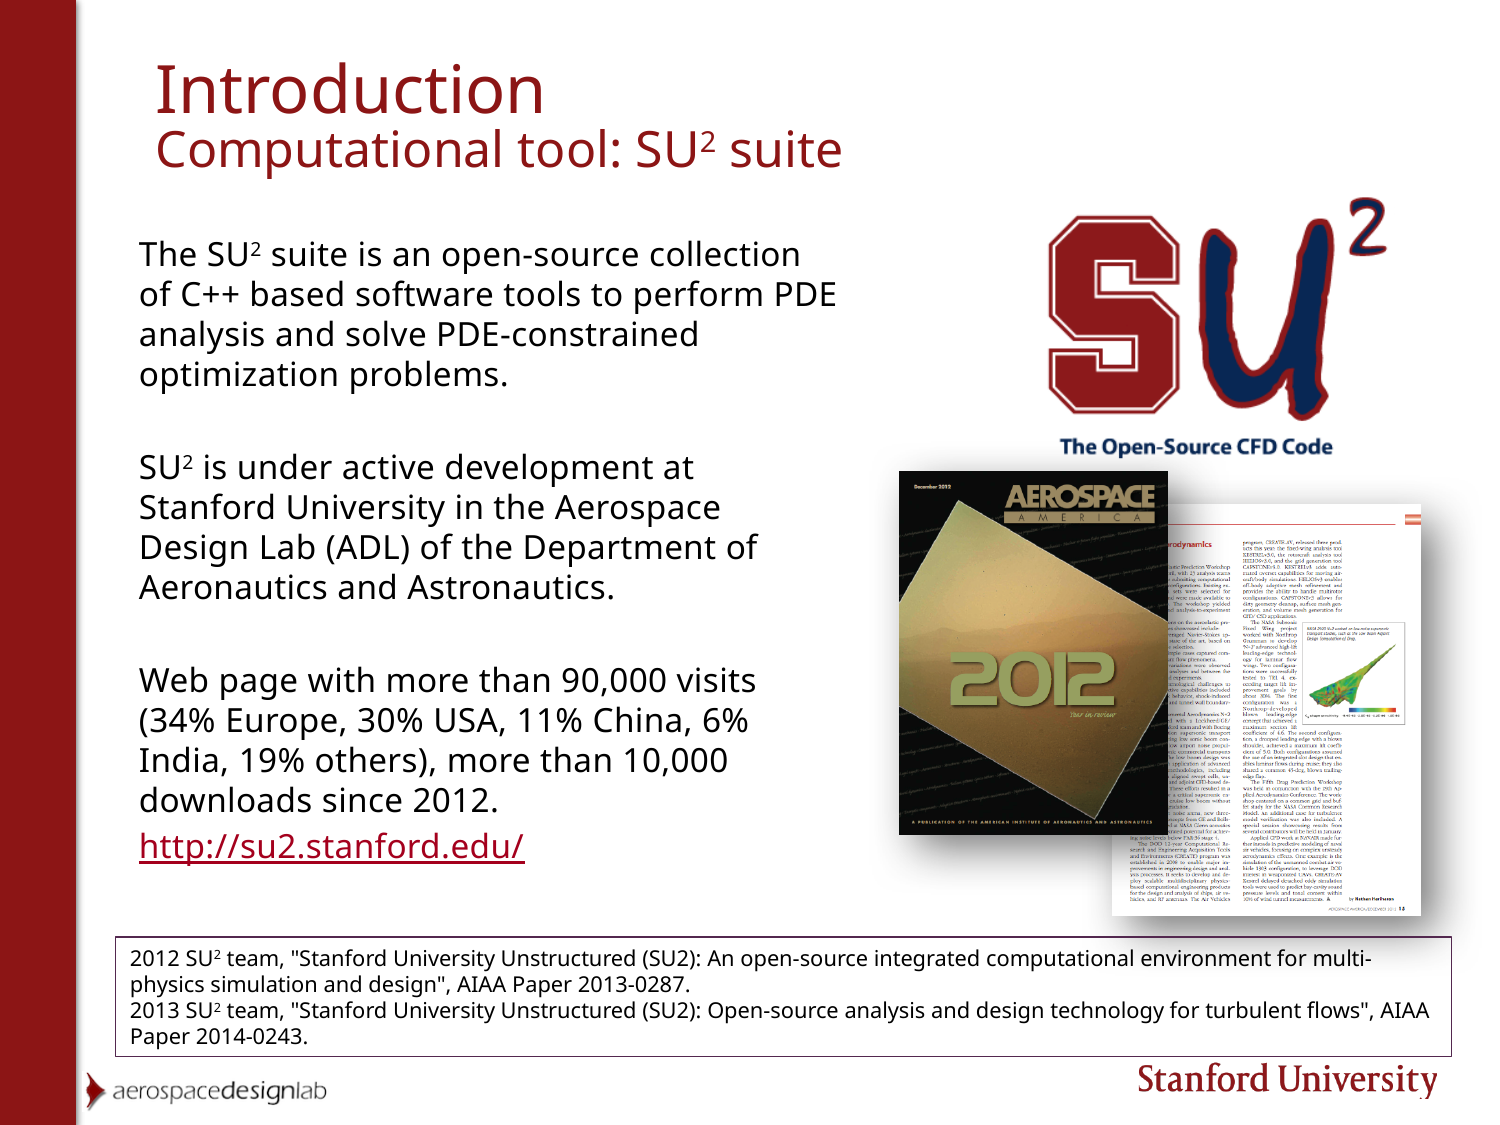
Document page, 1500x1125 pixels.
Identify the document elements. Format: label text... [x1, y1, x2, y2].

list The SU2 suite is an open-source collection of C++ based software tools to perform PDE analysis and solve PDE-constrained optimization problems. SU2 is under active development at Stanford University in the Aerospace Design Lab (ADL) of the Department of Aeronautics and Astronautics. Web page with more than 90,000 visits (34% Europe, 30% USA, 11% China, 6% India, 19% others), more than 10,000 downloads since 2012. http://su2.stanford.edu/ [138, 225, 841, 889]
picture [82, 1071, 330, 1112]
text_box 2012 SU2 team, "Stanford University Unstructured (SU2): An open-source integrated computational environment for multi-physics simulation and design", AIAA Paper 2013-0287. 2013 SU2 team, "Stanford University Unstructured (SU2): Open-source analysis and design technology for turbulent flows", AIAA Paper 2014-0243. [115, 936, 1452, 1057]
picture [898, 471, 1421, 916]
title Introduction Computational tool: SU2 suite [155, 78, 1420, 186]
picture [1033, 189, 1396, 461]
